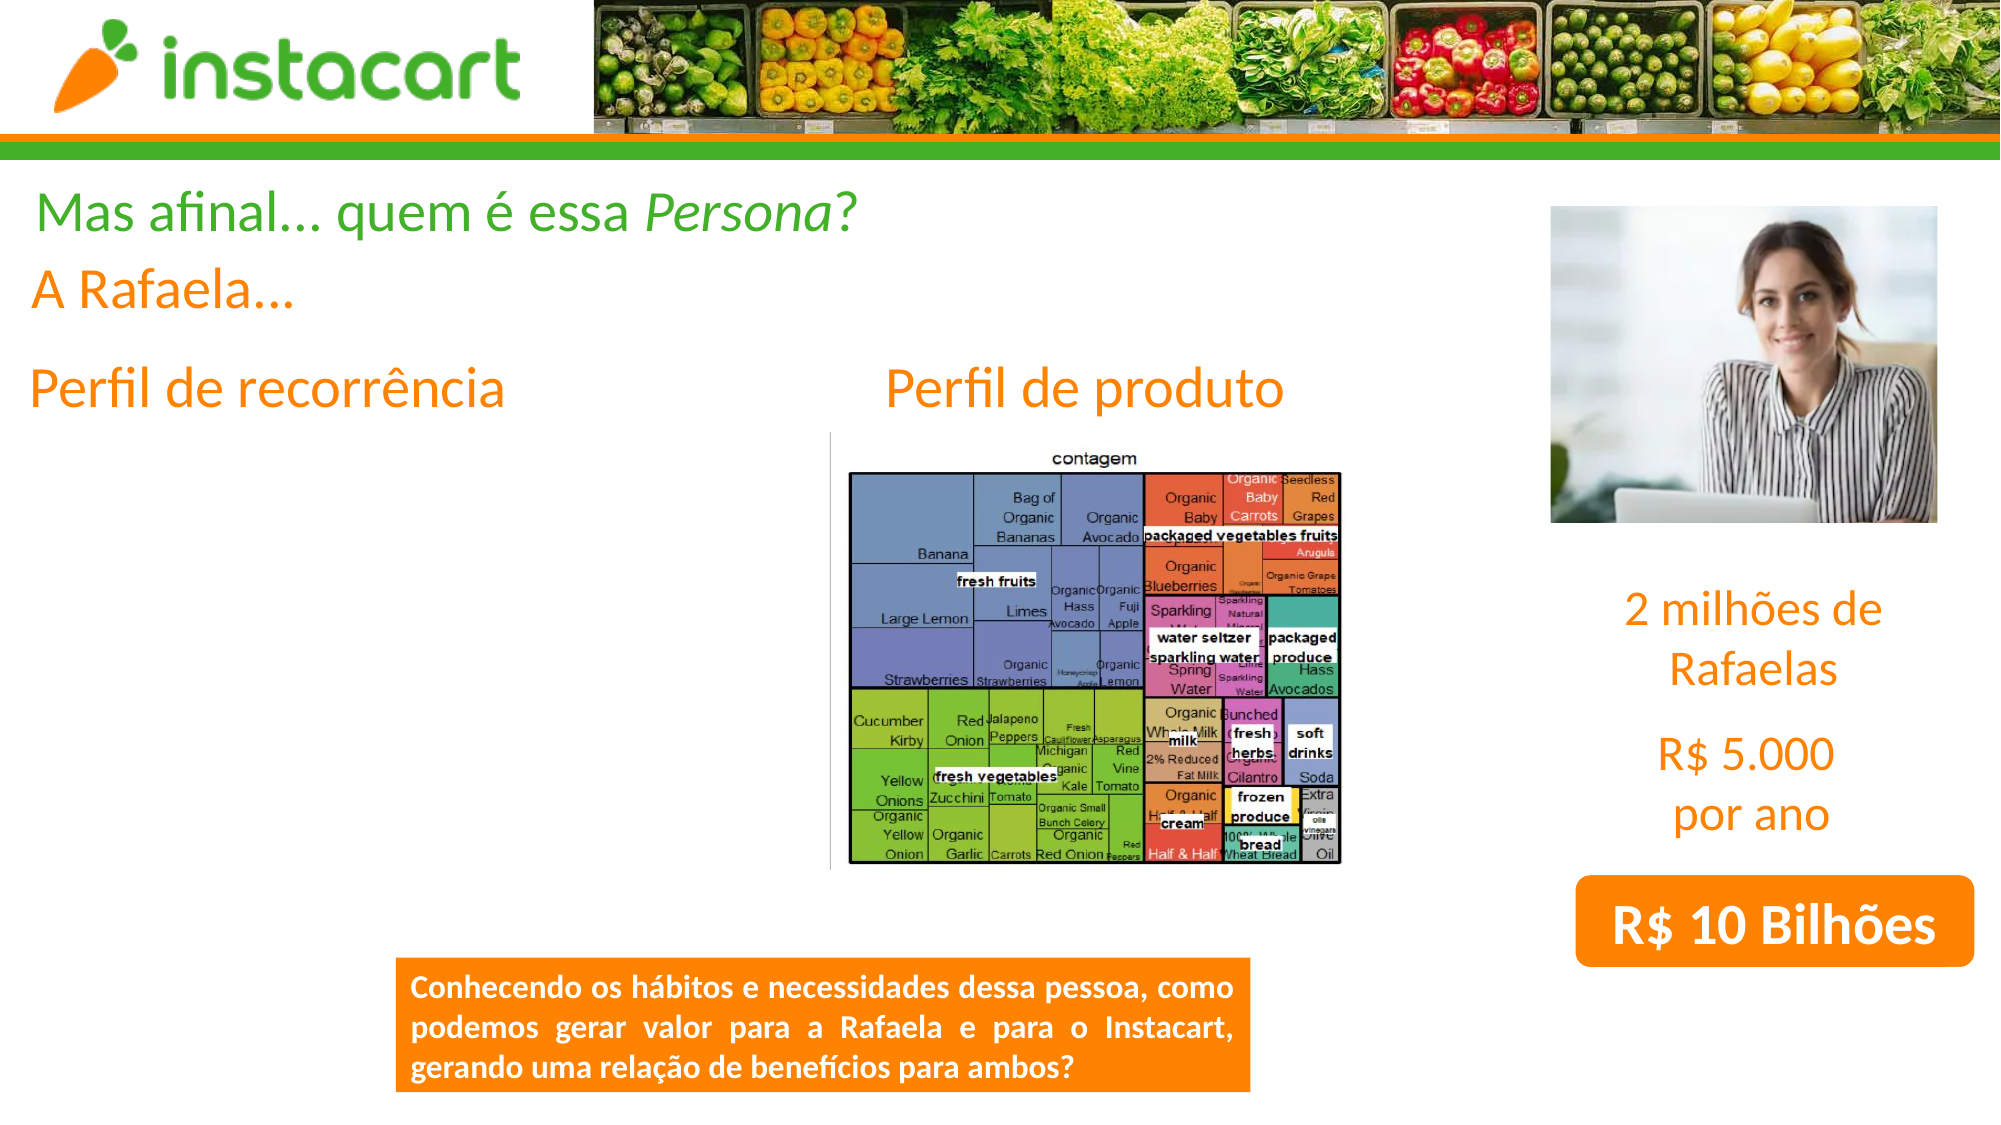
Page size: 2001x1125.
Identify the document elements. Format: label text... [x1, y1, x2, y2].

picture [54, 19, 520, 114]
text_box R$ 5.000 por ano [1599, 713, 1904, 849]
text_box [0, 133, 2000, 141]
picture [1550, 206, 1938, 523]
picture [829, 432, 1356, 871]
text_box Perfil de recorrência [15, 341, 552, 427]
text_box Mas afinal... quem é essa Persona? [20, 165, 876, 251]
text_box A Rafaela... [16, 242, 312, 328]
text_box 2 milhões de Rafaelas [1601, 568, 1907, 704]
text_box Conhecendo os hábitos e necessidades dessa pessoa, como podemos gerar valor para a Rafaela e para o Instacart, gerando uma relação de benefícios para ambos? [395, 957, 1251, 1093]
text_box Perfil de produto [871, 341, 1314, 427]
text_box R$ 10 Bilhões [1573, 873, 1977, 970]
picture [593, 0, 2000, 137]
text_box [0, 141, 2000, 161]
